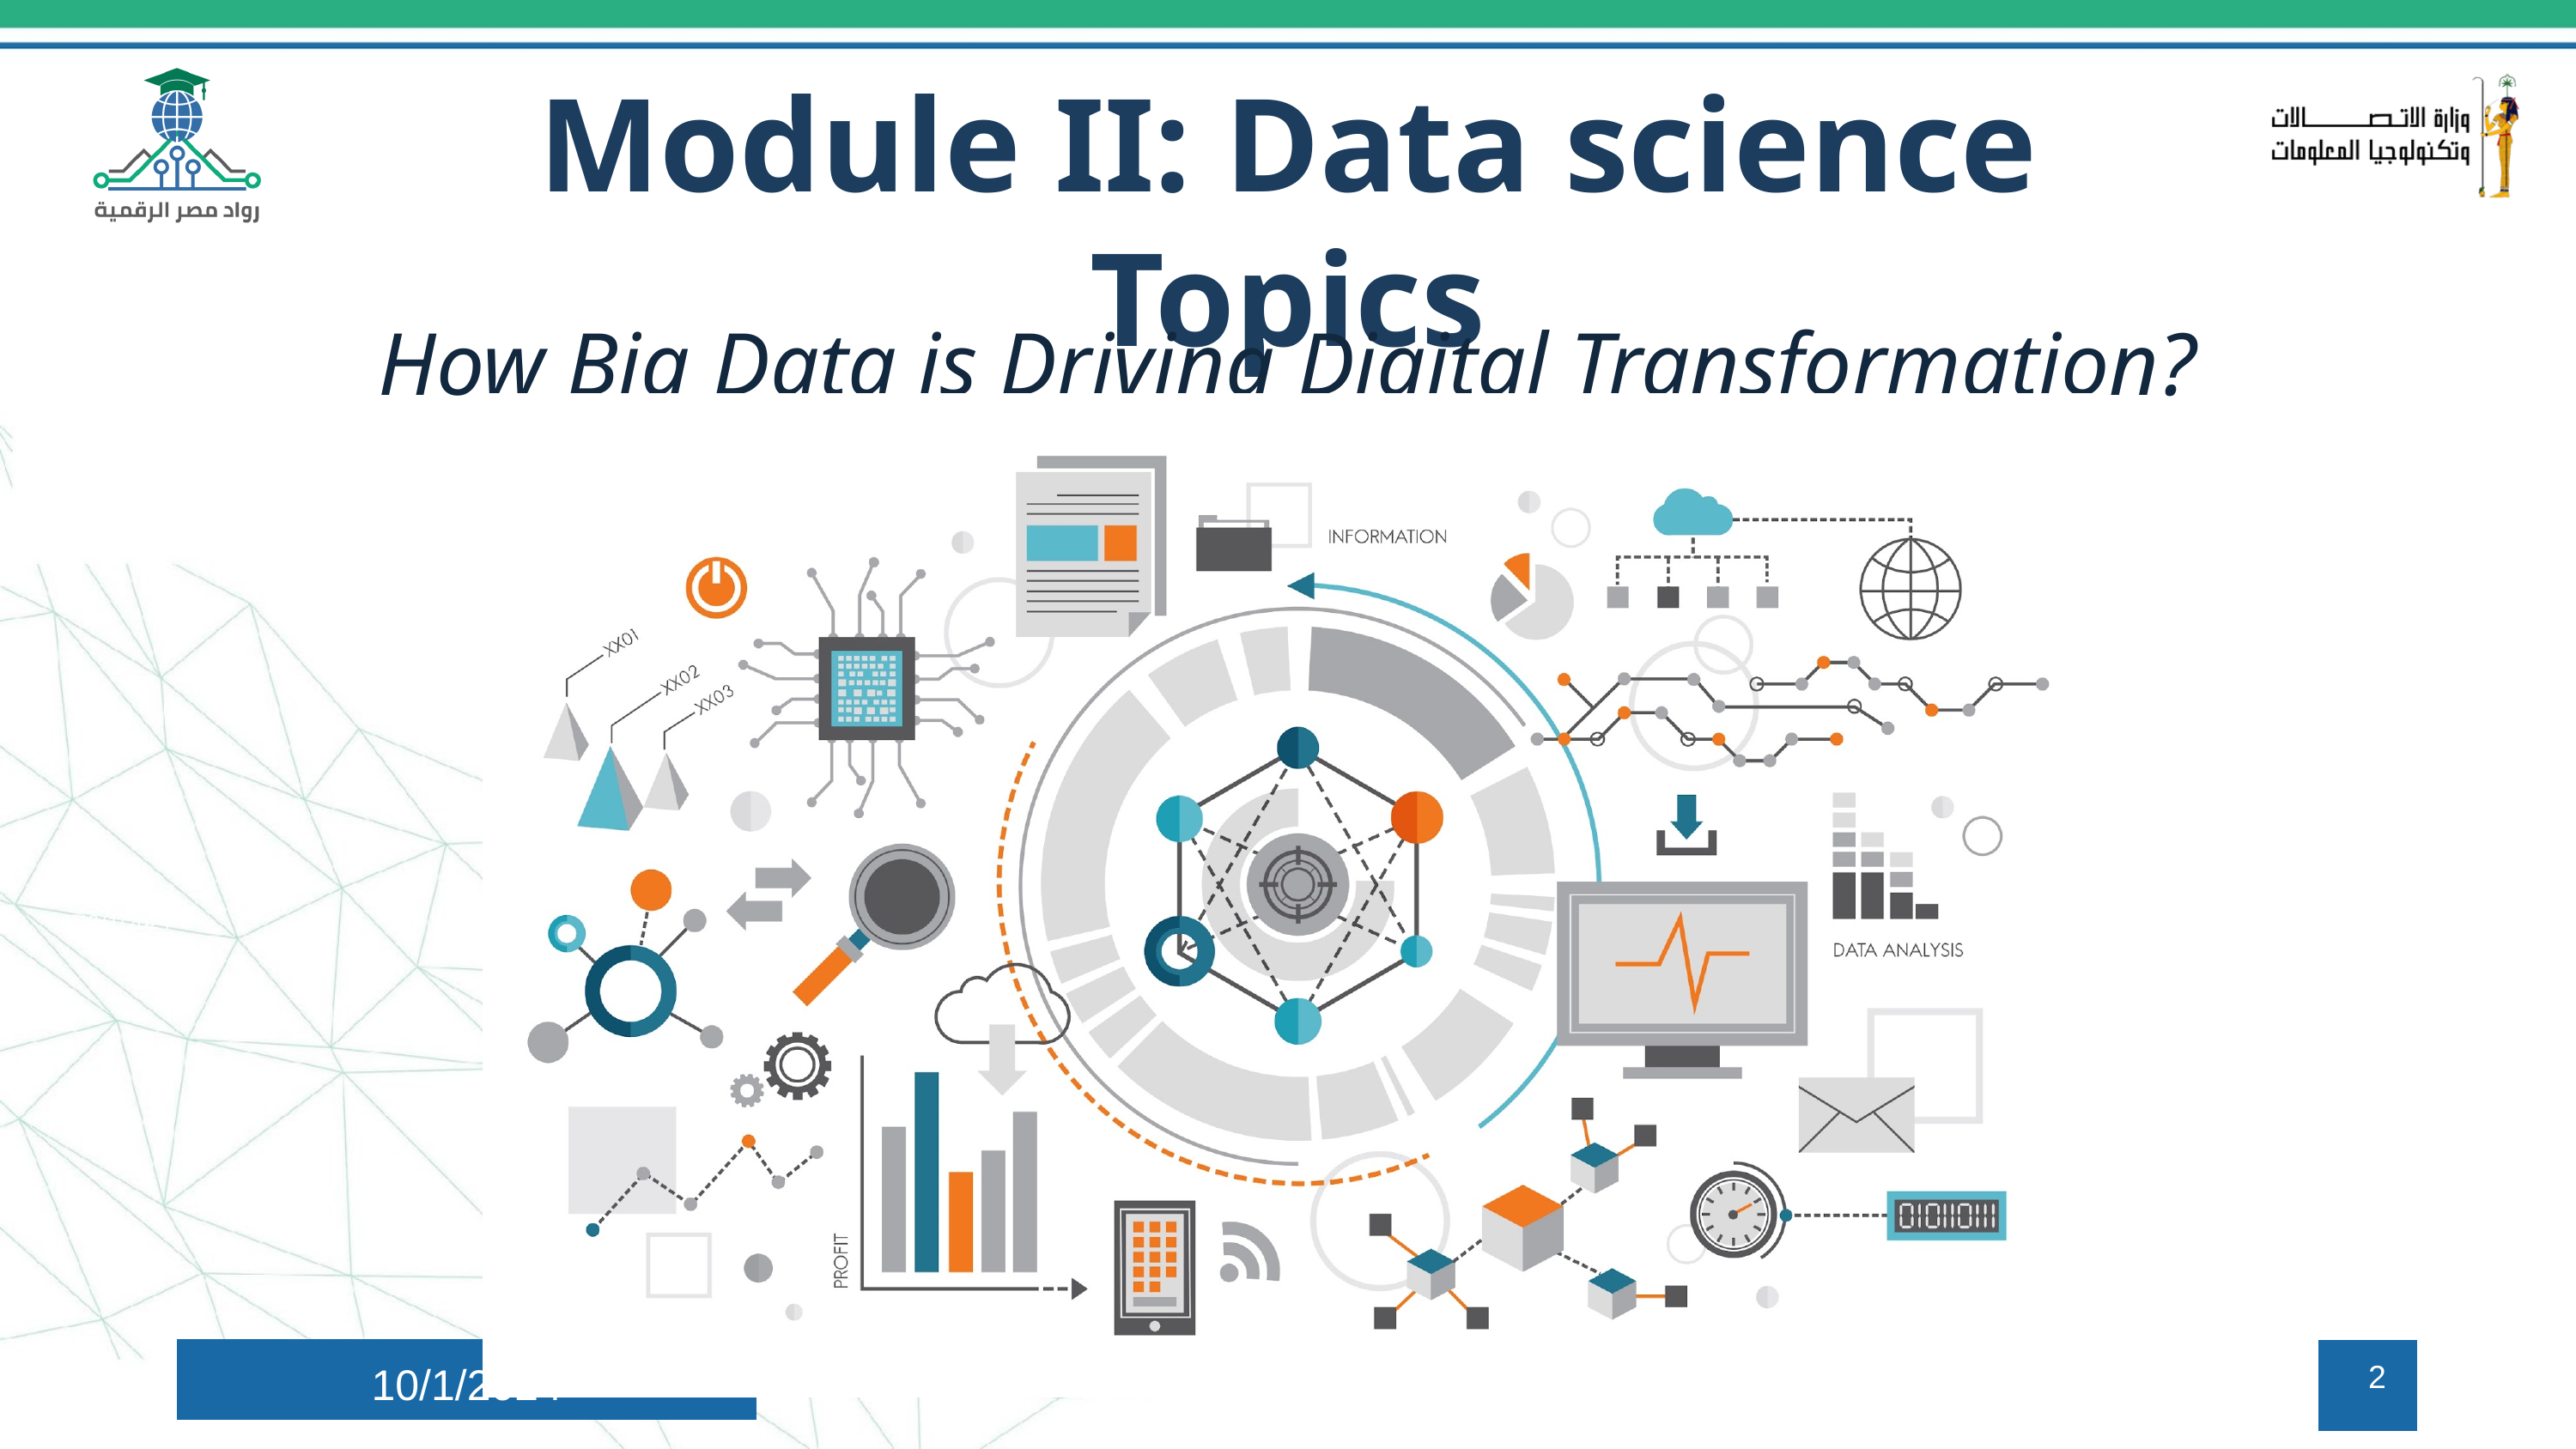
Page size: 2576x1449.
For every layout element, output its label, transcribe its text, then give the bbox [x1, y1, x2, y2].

picture [0, 0, 2576, 1449]
title How Big Data is Driving Digital Transformation? [316, 233, 2260, 488]
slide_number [64, 894, 365, 947]
text_box Module II: Data science Topics [407, 57, 2168, 233]
